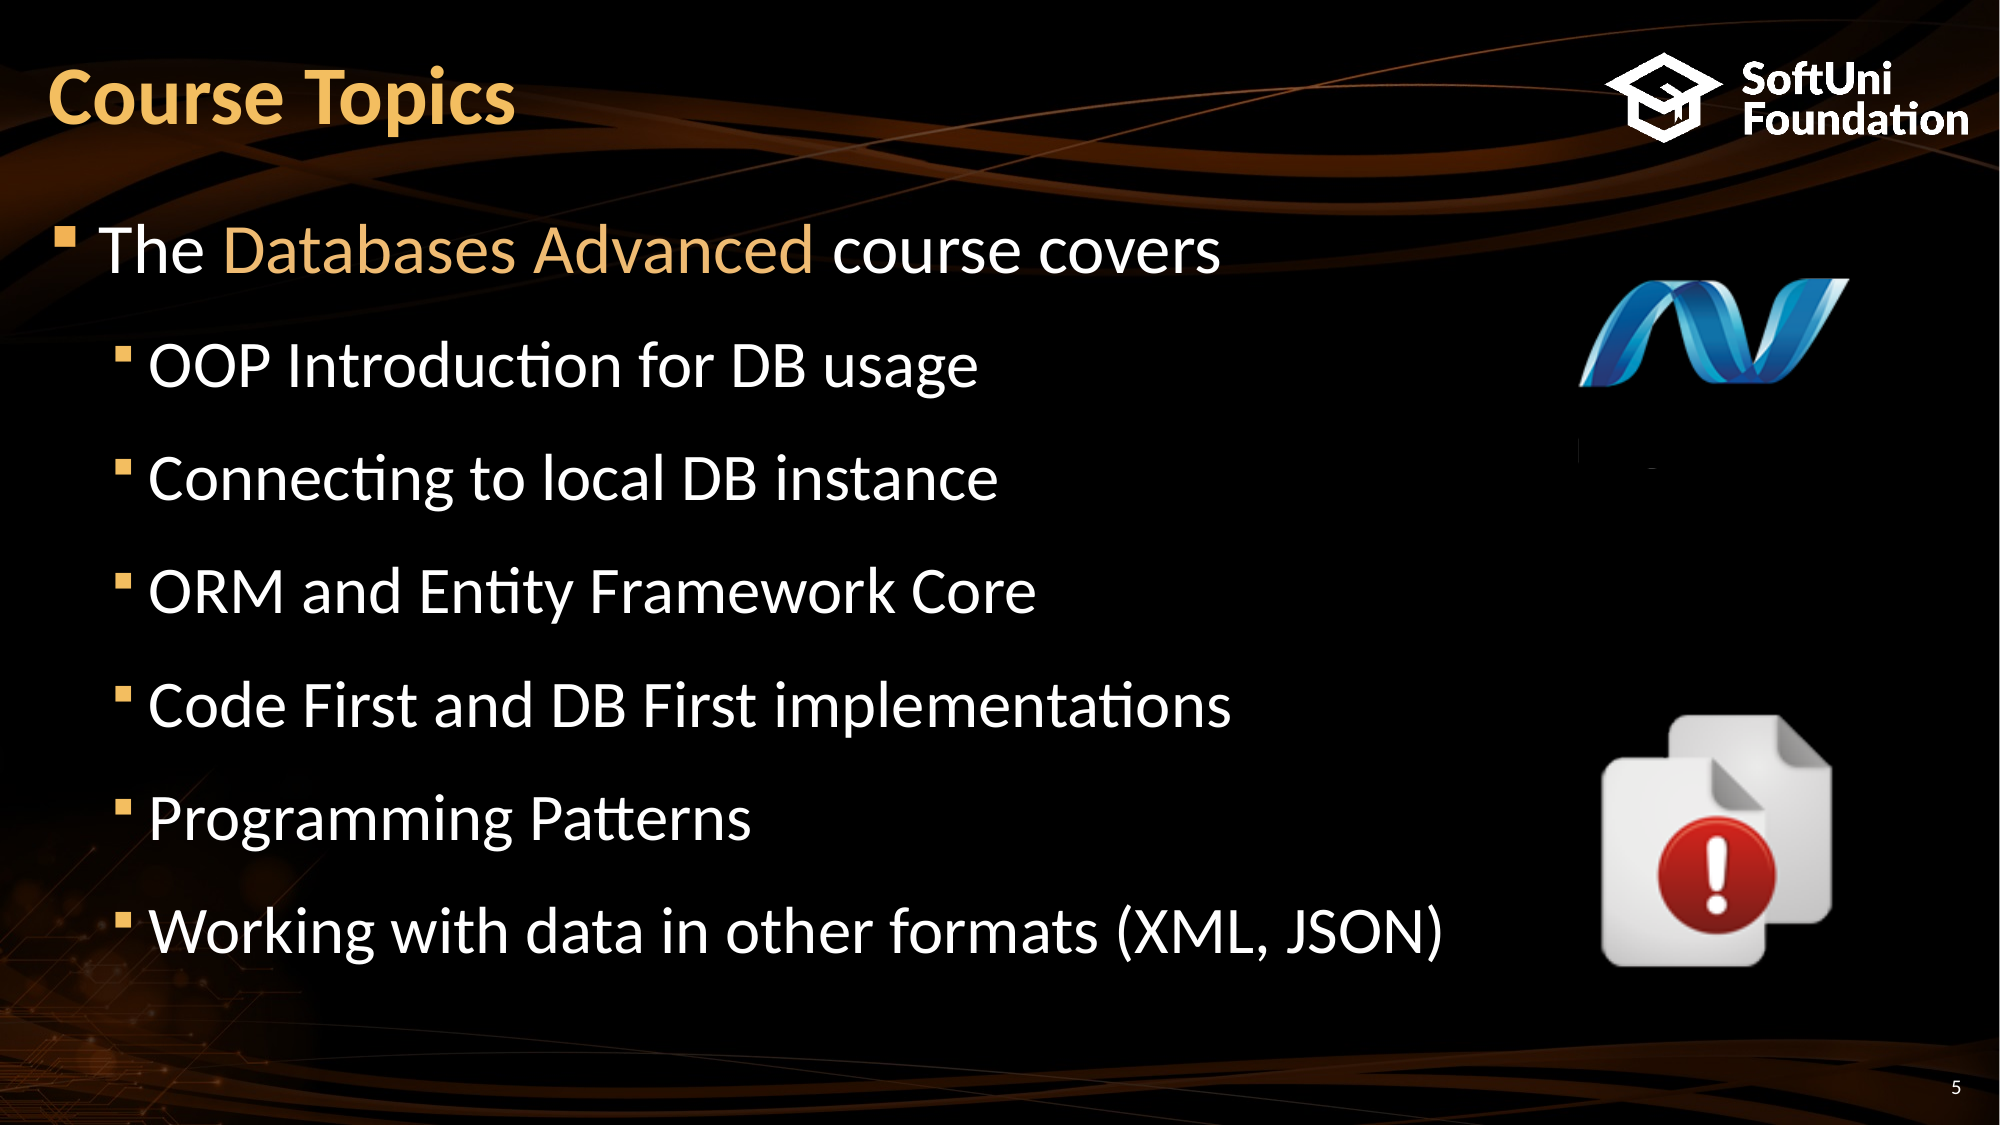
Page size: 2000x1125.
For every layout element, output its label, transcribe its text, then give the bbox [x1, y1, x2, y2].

title Course Topics [30, 6, 1602, 189]
list The Databases Advanced course covers OOP Introduction for DB usage Connecting to local DB instance ORM and Entity Framework Core Code First and DB First implementations Programming Patterns Working with data in other formats (XML, JSON) [31, 189, 1538, 1103]
picture [0, 0, 2000, 1125]
slide_number 5 [1897, 1070, 1968, 1103]
